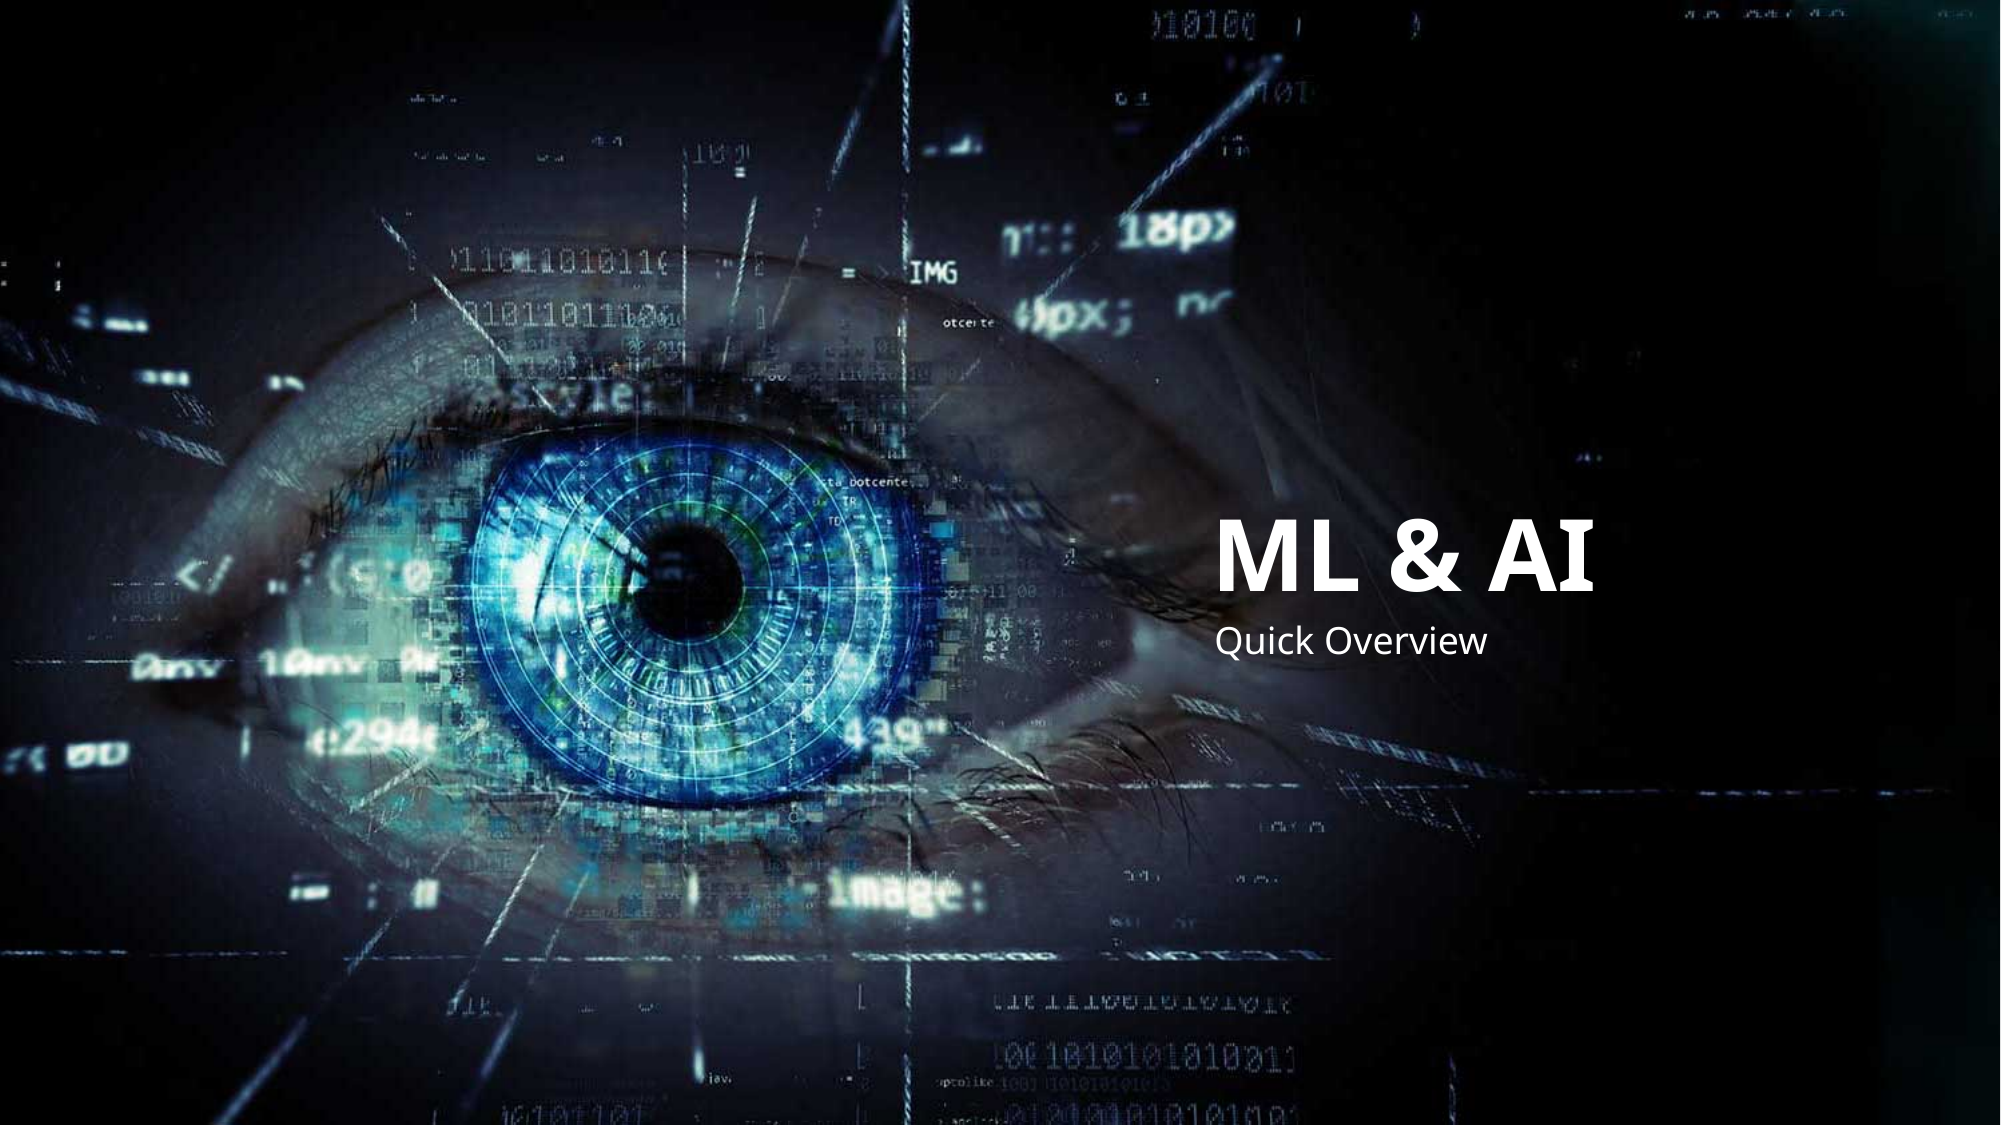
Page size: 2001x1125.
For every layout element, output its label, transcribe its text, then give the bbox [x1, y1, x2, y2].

picture [0, 0, 2001, 1125]
text_box Quick Overview [1199, 609, 1984, 670]
text_box ML & AI [1196, 483, 1980, 619]
